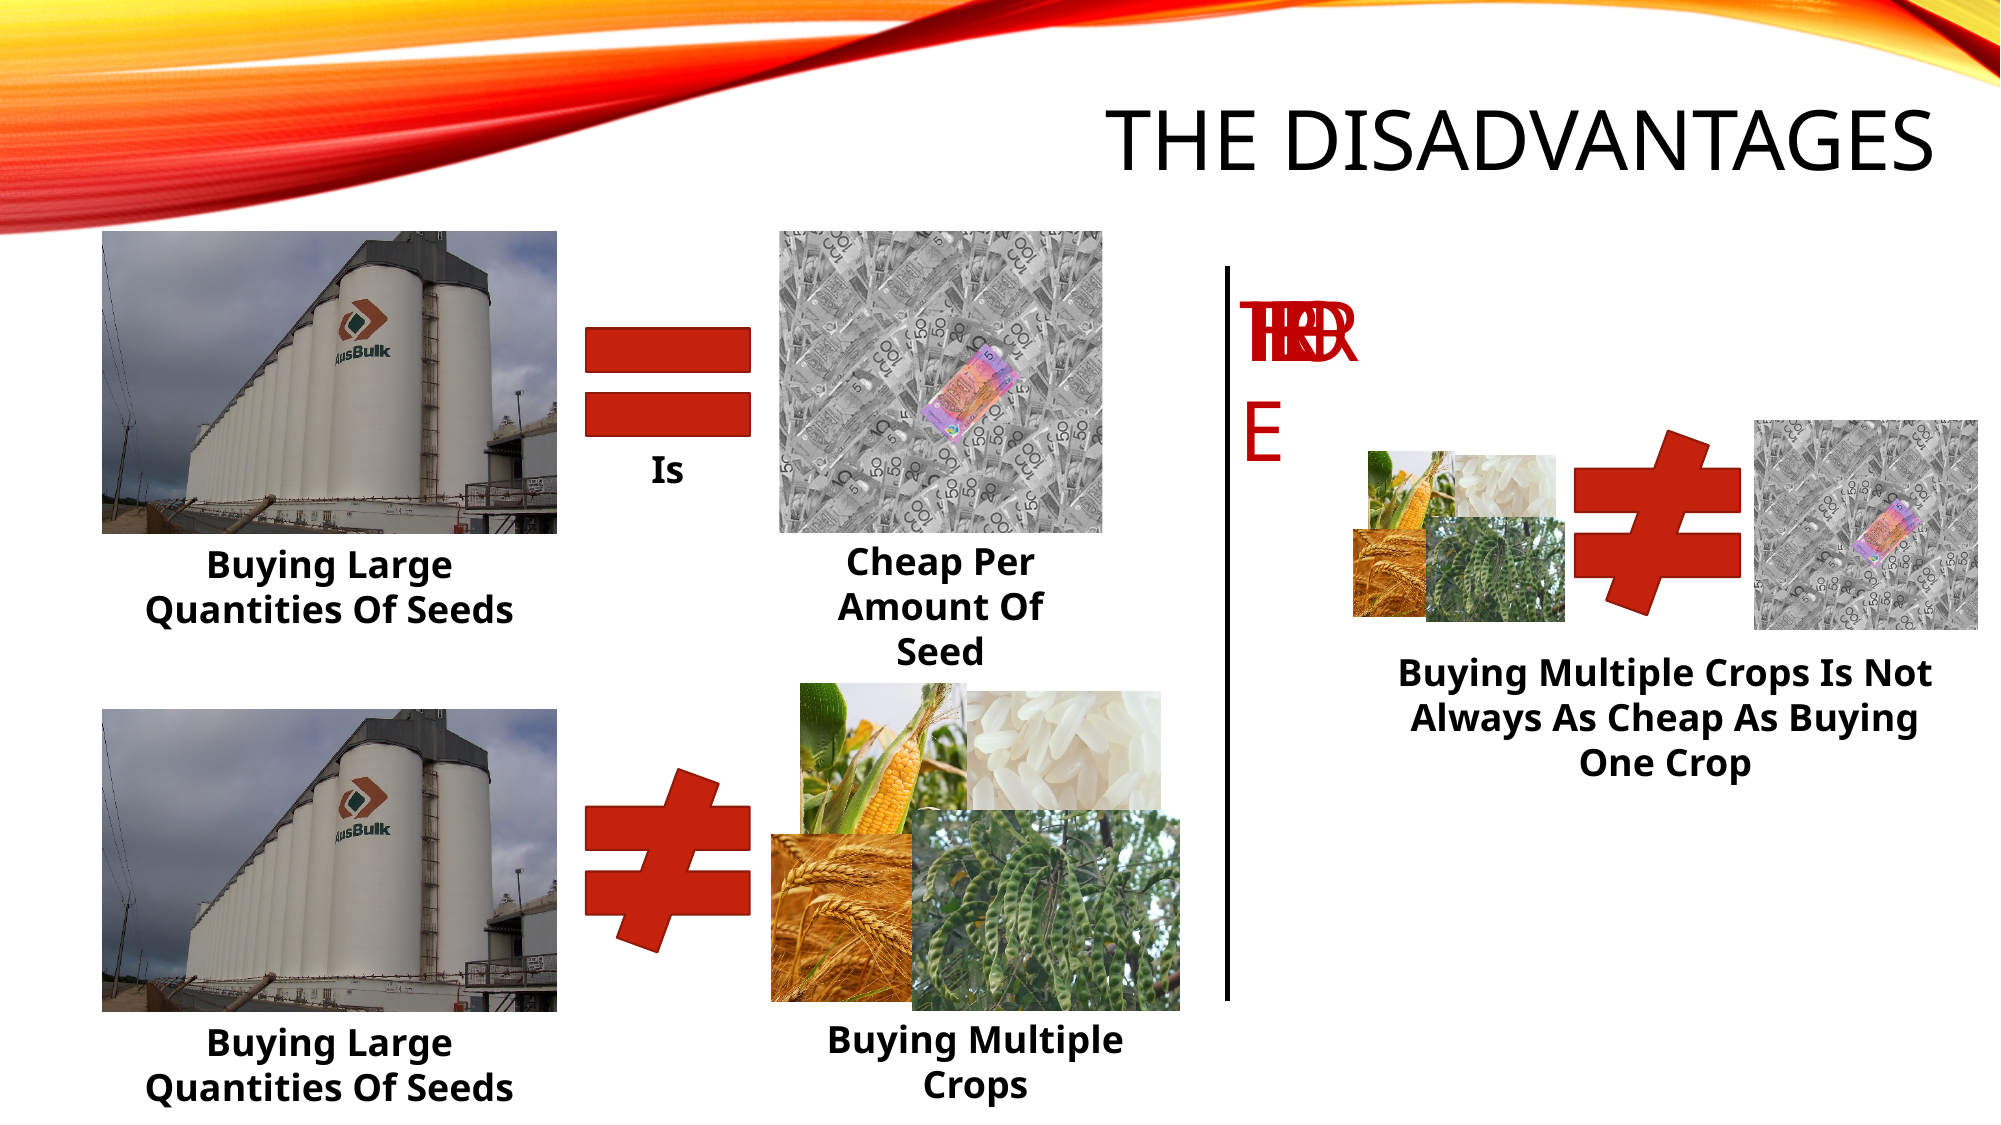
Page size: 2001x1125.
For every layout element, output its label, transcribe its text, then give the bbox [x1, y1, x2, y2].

picture [0, 0, 2000, 237]
title The Disadvantages [406, 55, 1953, 231]
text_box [102, 231, 1979, 1116]
